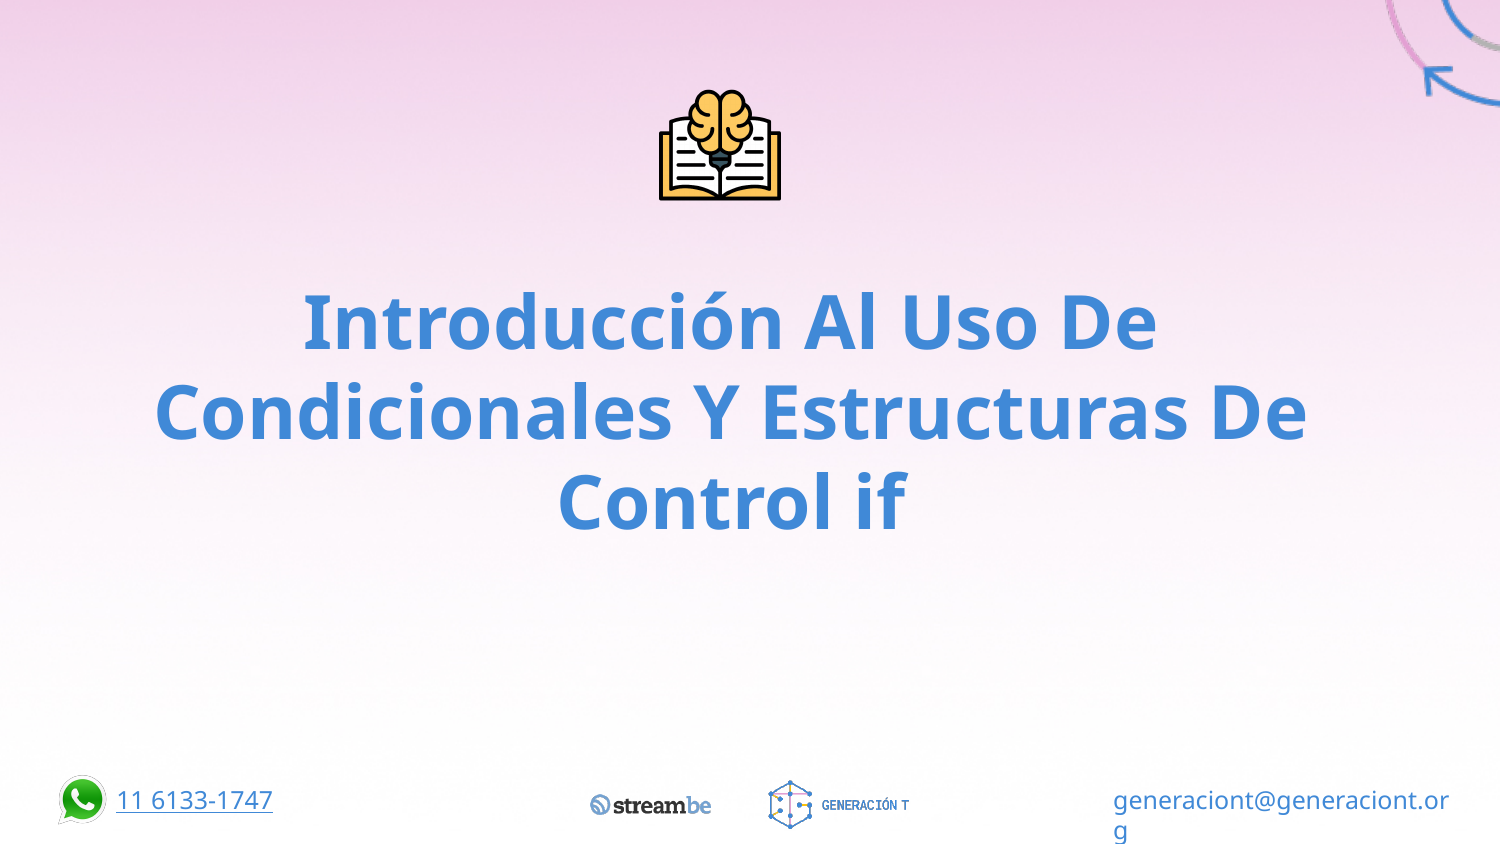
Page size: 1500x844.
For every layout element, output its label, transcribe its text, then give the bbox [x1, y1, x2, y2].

text_box Introducción Al Uso De Condicionales Y Estructuras De Control if [107, 263, 1355, 557]
text_box generaciont@generaciont.org [1101, 773, 1473, 844]
picture [0, 0, 1500, 844]
text_box 11 6133-1747 [109, 773, 476, 830]
